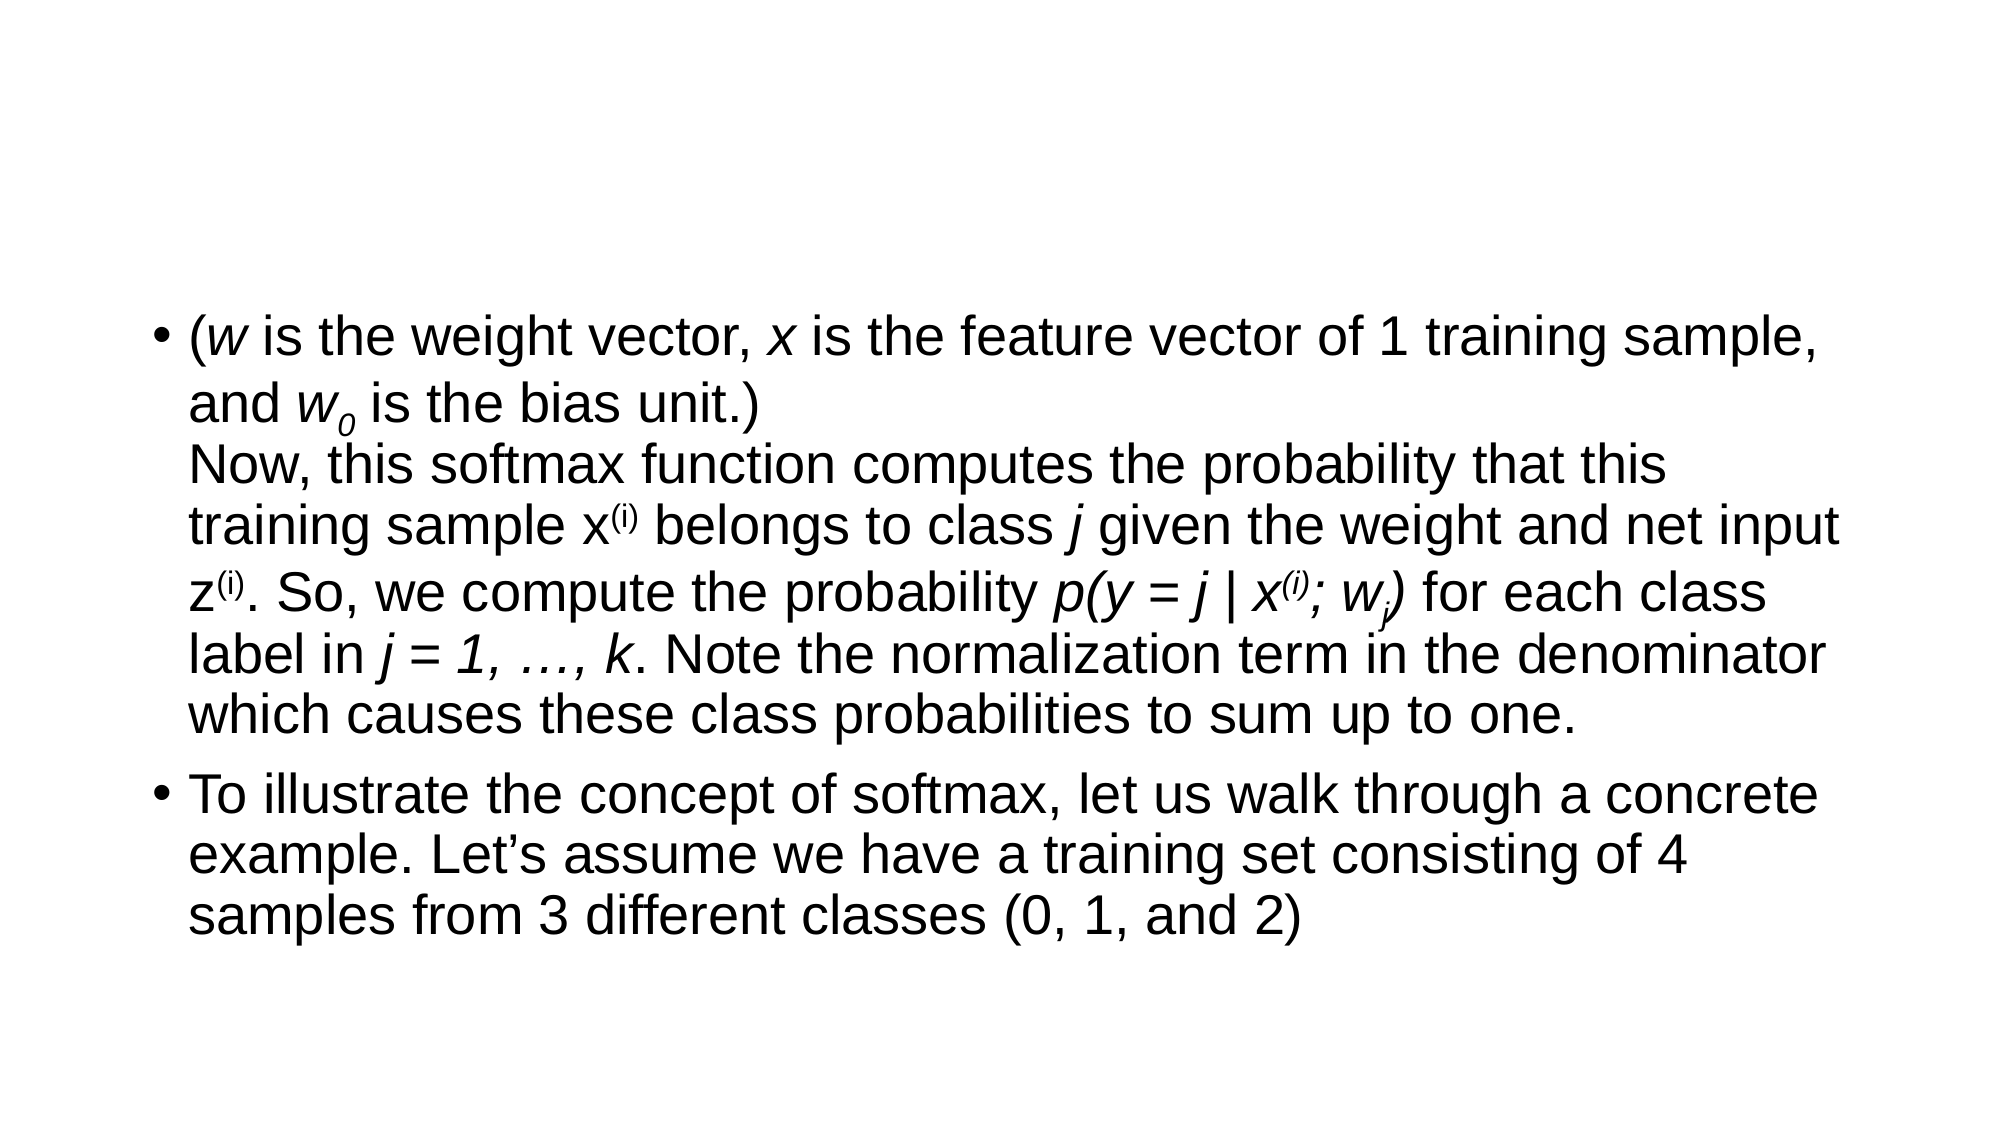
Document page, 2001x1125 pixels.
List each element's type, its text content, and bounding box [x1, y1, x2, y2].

list (w is the weight vector, x is the feature vector of 1 training sample, and w0 is the bias unit.) Now, this softmax function computes the probability that this training sample x(i) belongs to class j given the weight and net input z(i). So, we compute the probability p(y = j | x(i); wj) for each class label in j = 1, …, k. Note the normalization term in the denominator which causes these class probabilities to sum up to one. To illustrate the concept of softmax, let us walk through a concrete example. Let’s assume we have a training set consisting of 4 samples from 3 different classes (0, 1, and 2) [137, 299, 1863, 1014]
